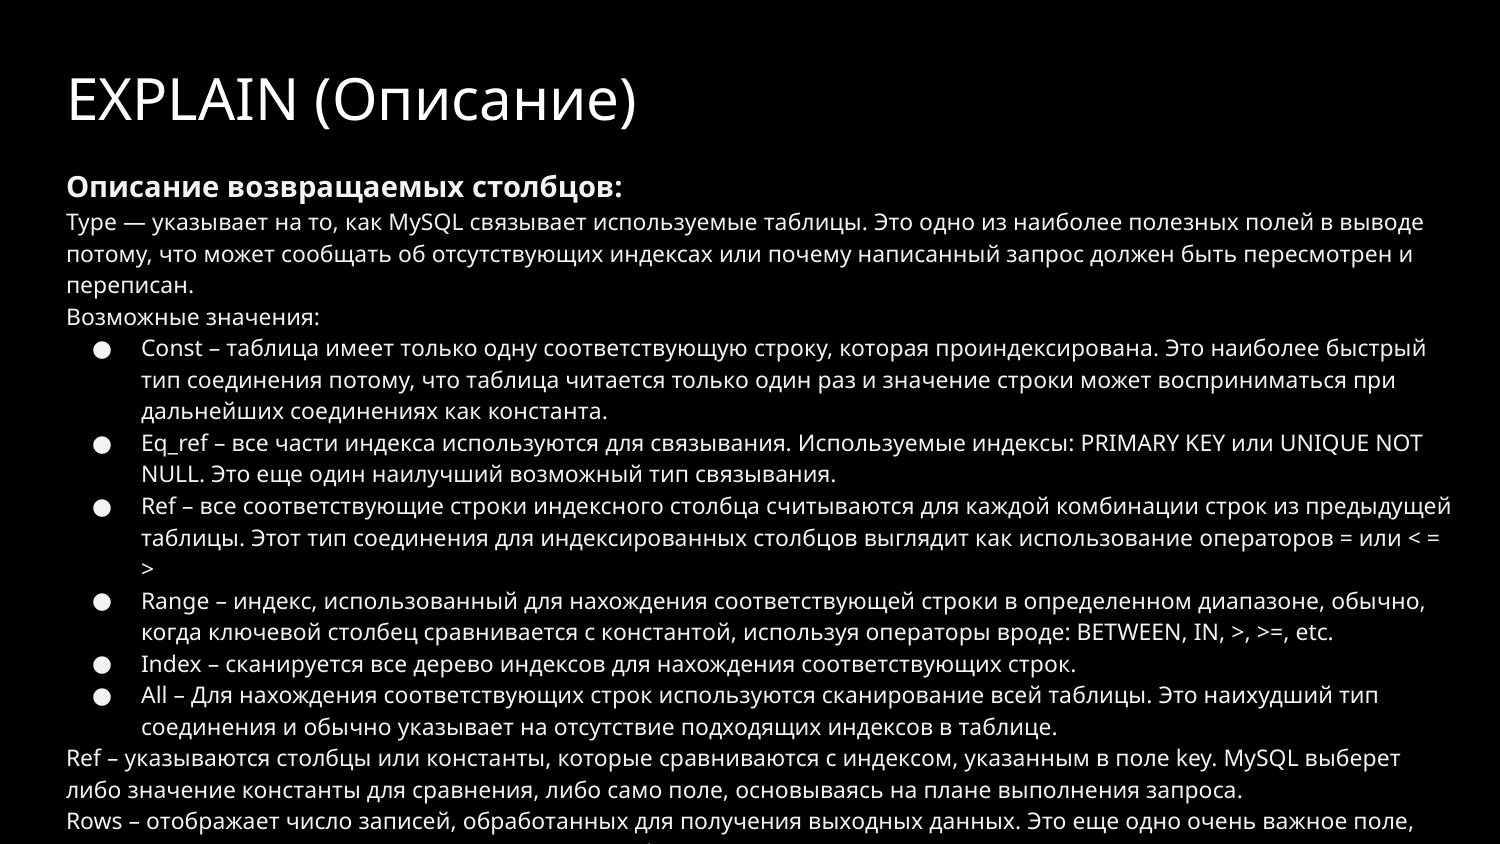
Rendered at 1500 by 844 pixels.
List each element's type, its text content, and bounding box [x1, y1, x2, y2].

title EXPLAIN (Описание) [51, 46, 1449, 141]
list Описание возвращаемых столбцов: Type — указывает на то, как MySQL связывает используемые таблицы. Это одно из наиболее полезных полей в выводе потому, что может сообщать об отсутствующих индексах или почему написанный запрос должен быть пересмотрен и переписан. Возможные значения: Const – таблица имеет только одну соответствующую строку, которая проиндексирована. Это наиболее быстрый тип соединения потому, что таблица читается только один раз и значение строки может восприниматься при дальнейших соединениях как константа. Eq_ref – все части индекса используются для связывания. Используемые индексы: PRIMARY KEY или UNIQUE NOT NULL. Это еще один наилучший возможный тип связывания. Ref – все соответствующие строки индексного столбца считываются для каждой комбинации строк из предыдущей таблицы. Этот тип соединения для индексированных столбцов выглядит как использование операторов = или < = > Range – индекс, использованный для нахождения соответствующей строки в определенном диапазоне, обычно, когда ключевой столбец сравнивается с константой, используя операторы вроде: BETWEEN, IN, >, >=, etc. Index – сканируется все дерево индексов для нахождения соответствующих строк. All – Для нахождения соответствующих строк используются сканирование всей таблицы. Это наихудший тип соединения и обычно указывает на отсутствие подходящих индексов в таблице. Ref – указываются столбцы или константы, которые сравниваются с индексом, указанным в поле key. MySQL выберет либо значение константы для сравнения, либо само поле, основываясь на плане выполнения запроса. Rows – отображает число записей, обработанных для получения выходных данных. Это еще одно очень важное поле, которое дает повод оптимизировать запросы, особенно те, которые используют JOIN’ы и подзапросы. Extra – содержит дополнительную информацию, относящуюся к плану выполнения запроса. Такие значения как “Using temporary”, “Using filesort” и т.д могут быть индикатором проблемного запроса. [51, 148, 1474, 839]
